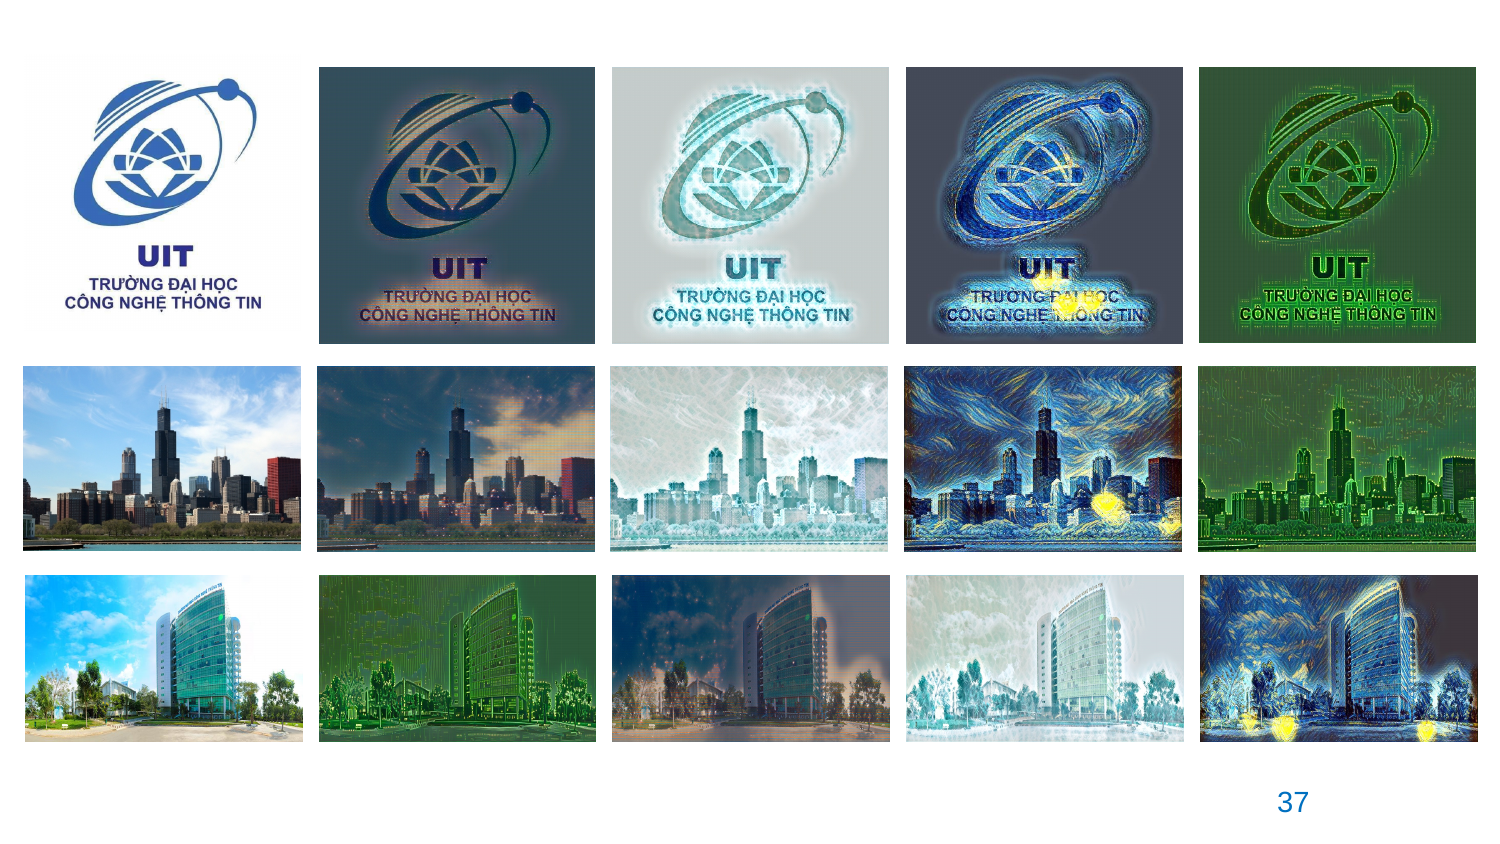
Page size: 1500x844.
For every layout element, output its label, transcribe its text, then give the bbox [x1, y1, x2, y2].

picture [318, 575, 597, 742]
text_box 37 [1262, 776, 1328, 827]
picture [25, 575, 47, 608]
picture [906, 575, 1184, 742]
picture [23, 366, 301, 552]
picture [24, 54, 302, 331]
picture [612, 67, 889, 344]
picture [316, 366, 595, 553]
picture [906, 67, 1183, 344]
picture [1198, 366, 1476, 553]
picture [1199, 66, 1476, 343]
picture [610, 366, 888, 553]
picture [25, 575, 303, 742]
picture [1199, 575, 1478, 742]
picture [612, 575, 890, 742]
picture [318, 67, 595, 344]
picture [904, 366, 1182, 553]
